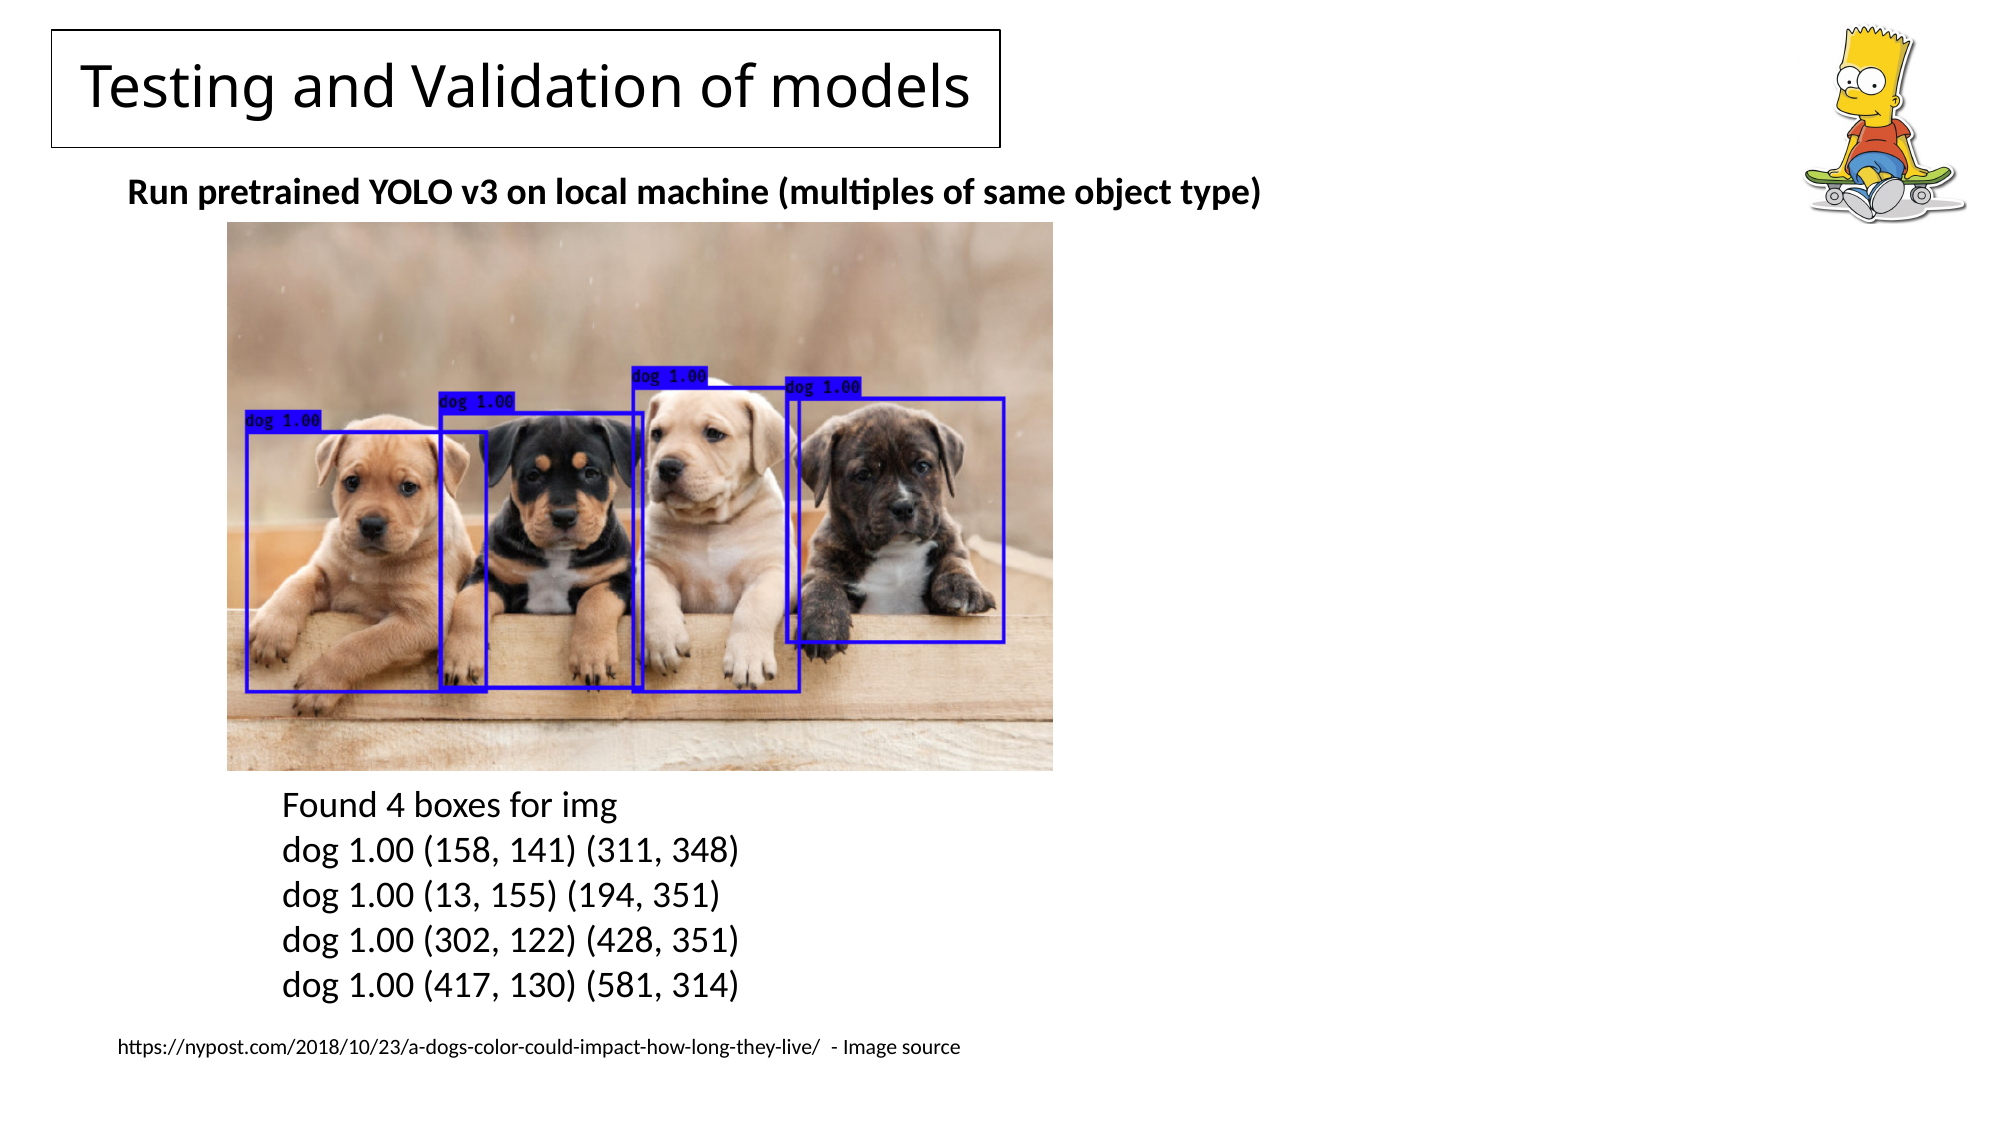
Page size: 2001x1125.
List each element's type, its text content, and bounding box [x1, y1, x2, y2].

text_box Found 4 boxes for img dog 1.00 (158, 141) (311, 348) dog 1.00 (13, 155) (194, 351) dog 1.00 (302, 122) (428, 351) dog 1.00 (417, 130) (581, 314) [267, 772, 1268, 1012]
text_box Run pretrained YOLO v3 on local machine (multiples of same object type) [112, 159, 1643, 220]
text_box Testing and Validation of models [51, 30, 1000, 148]
picture [1797, 22, 1968, 224]
text_box https://nypost.com/2018/10/23/a-dogs-color-could-impact-how-long-they-live/ - Image source [102, 1025, 1103, 1066]
picture [224, 220, 1053, 773]
